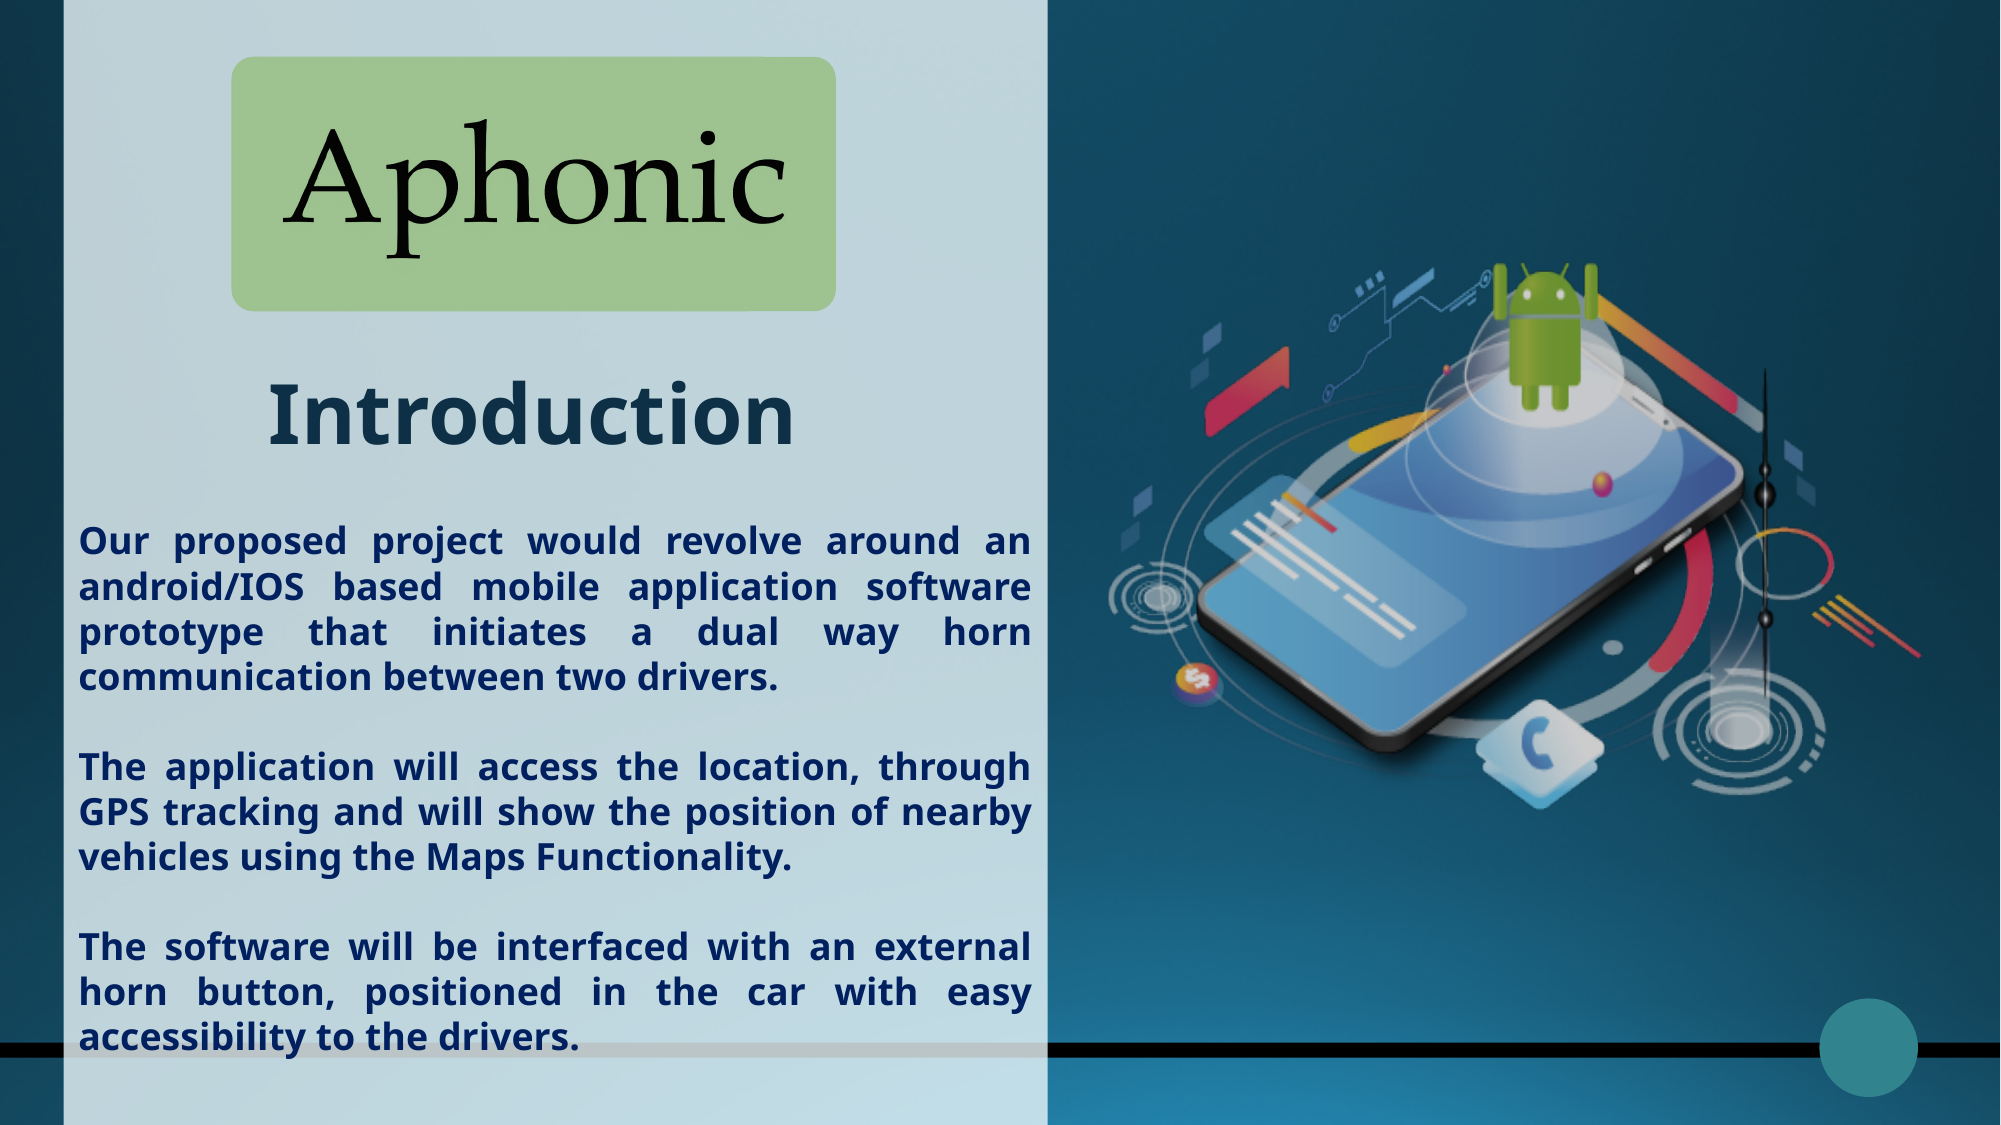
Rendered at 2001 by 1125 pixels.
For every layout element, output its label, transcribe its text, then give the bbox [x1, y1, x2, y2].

text_box Introduction [138, 353, 929, 704]
text_box Our proposed project would revolve around an android/IOS based mobile application software prototype that initiates a dual way horn communication between two drivers. The application will access the location, through GPS tracking and will show the position of nearby vehicles using the Maps Functionality. The software will be interfaced with an external horn button, positioned in the car with easy accessibility to the drivers. [63, 0, 1049, 1125]
picture [0, 1058, 63, 1125]
picture [231, 56, 836, 312]
picture [0, 0, 63, 1042]
picture [1022, 0, 2001, 1125]
